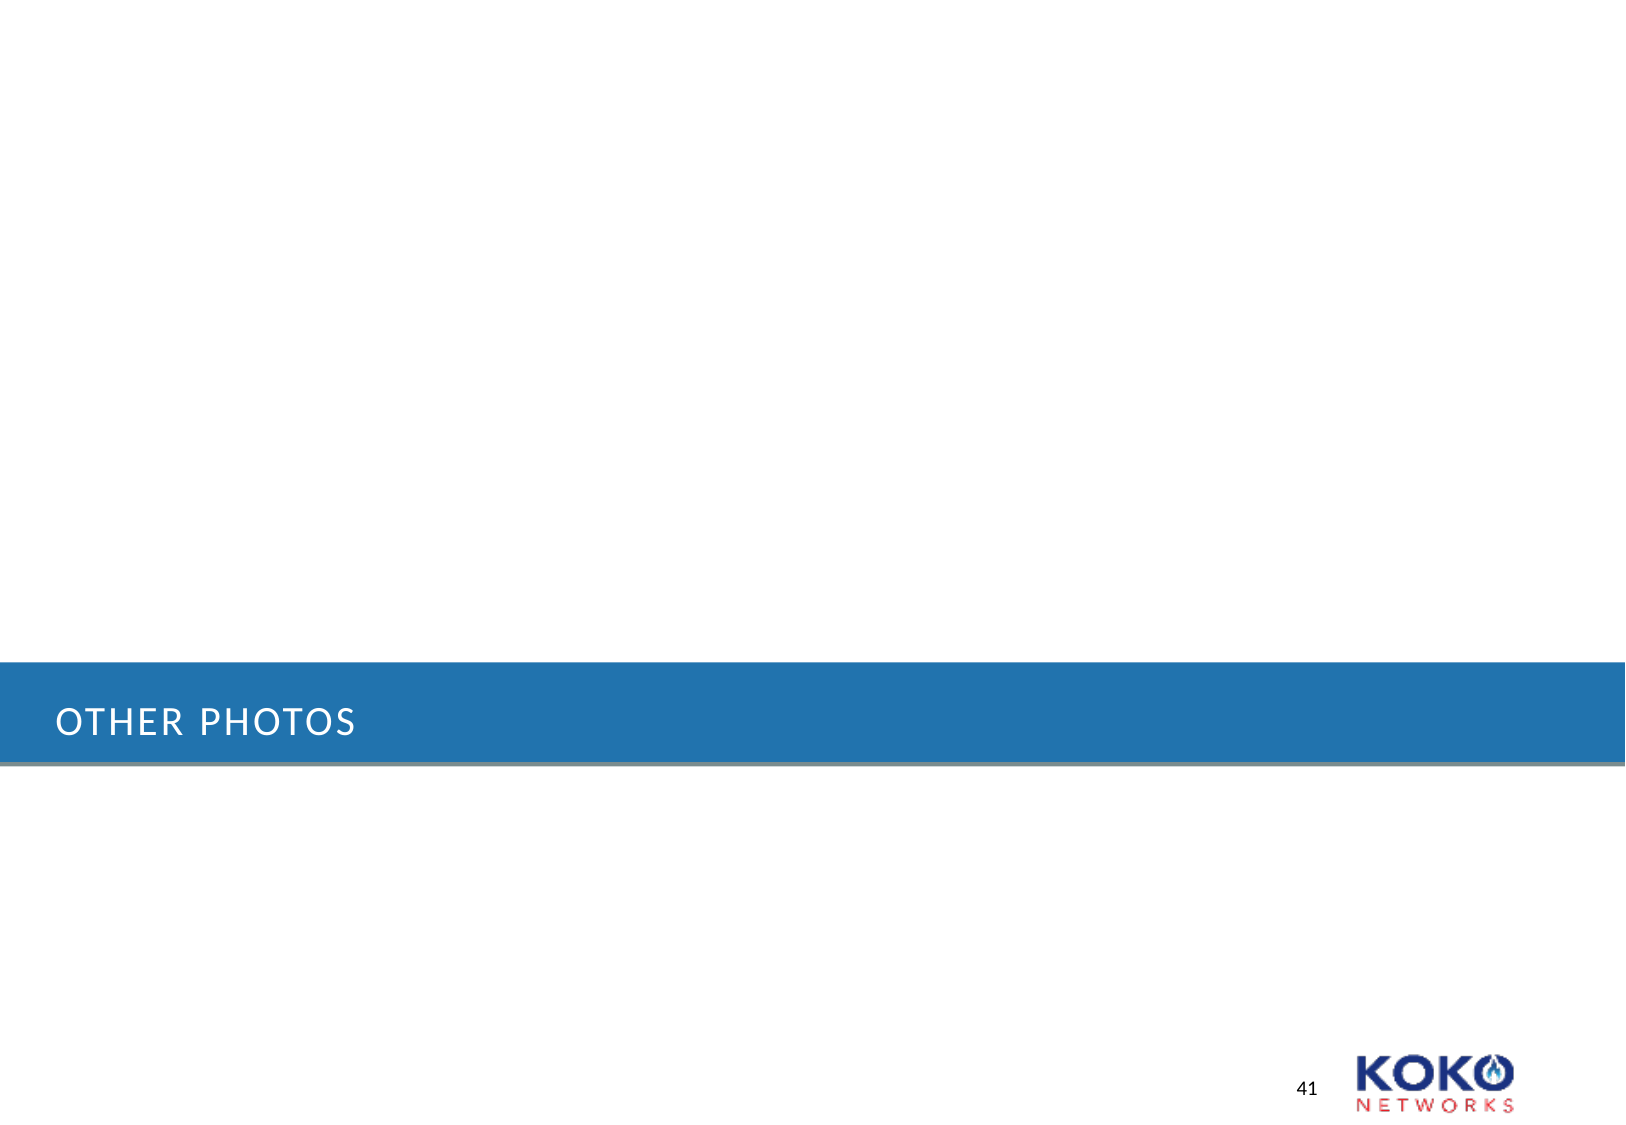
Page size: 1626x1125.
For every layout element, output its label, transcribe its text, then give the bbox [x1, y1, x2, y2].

slide_number 41 [1151, 1062, 1333, 1113]
picture [1327, 1017, 1541, 1125]
title OTHER PHOTOS [40, 675, 1328, 763]
